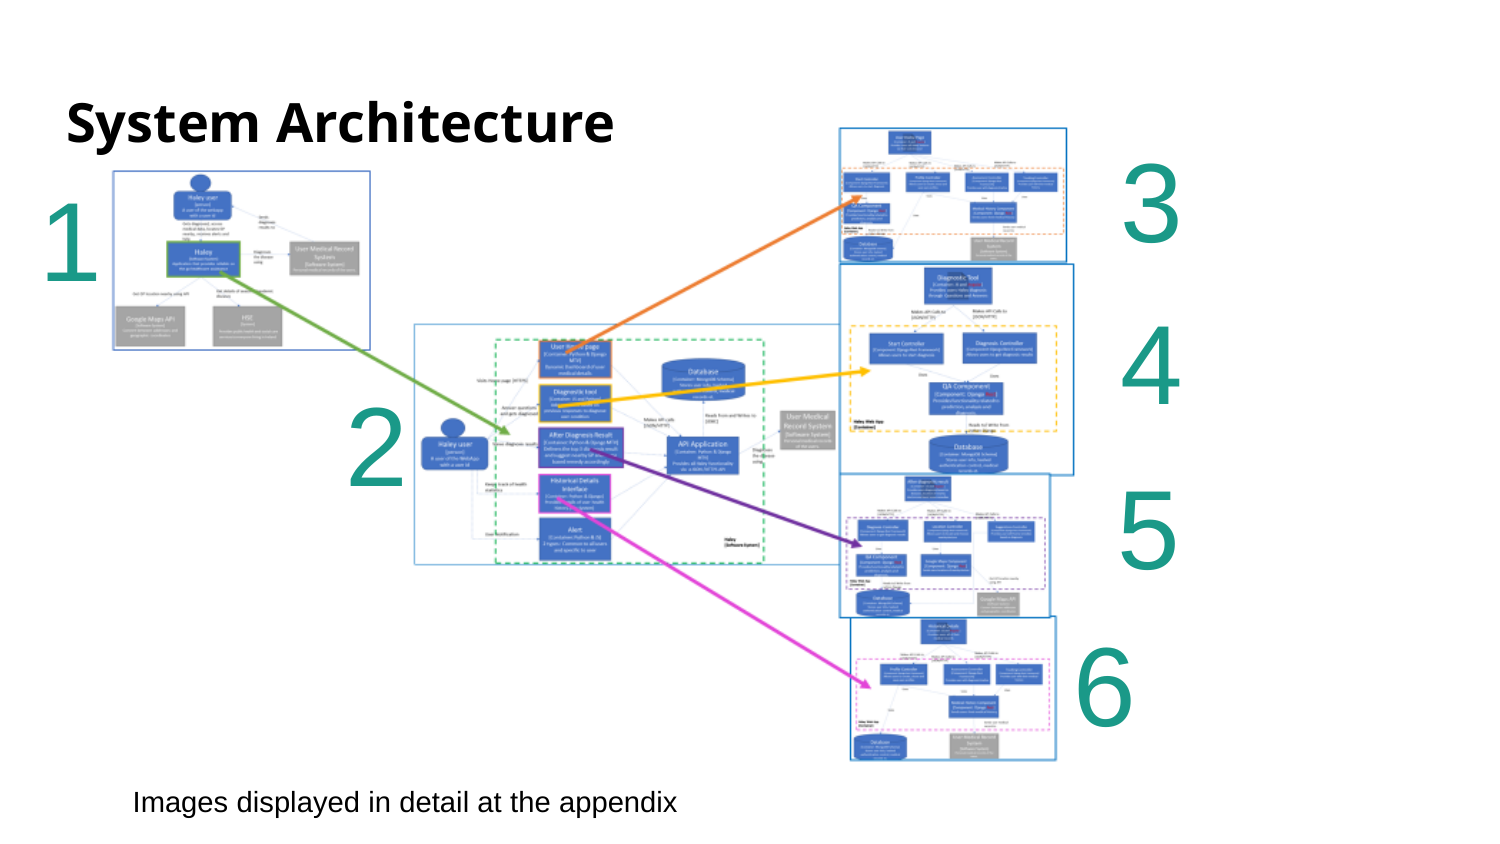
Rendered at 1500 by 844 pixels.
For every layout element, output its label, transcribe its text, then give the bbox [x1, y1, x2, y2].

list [95, 122, 1239, 767]
text_box 1 [24, 161, 90, 312]
text_box Images displayed in detail at the appendix [117, 775, 763, 826]
title System Architecture [51, 72, 1449, 167]
